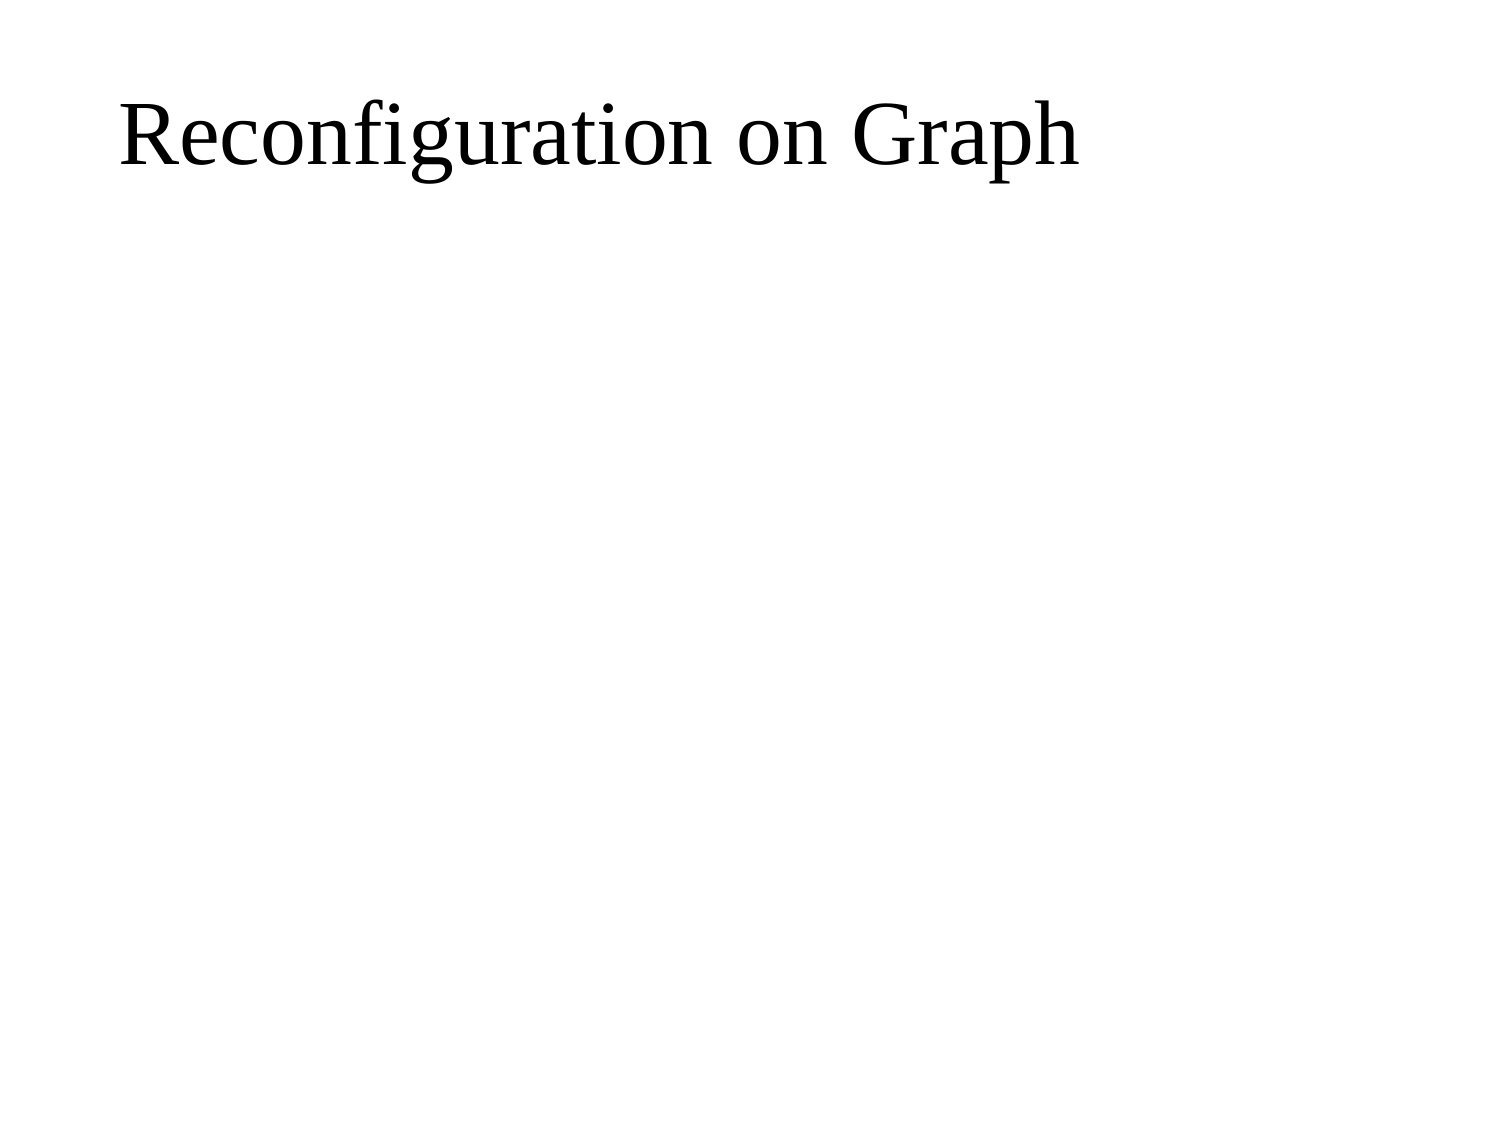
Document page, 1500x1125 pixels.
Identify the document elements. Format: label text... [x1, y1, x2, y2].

title Reconfiguration on Graph [103, 59, 1397, 211]
